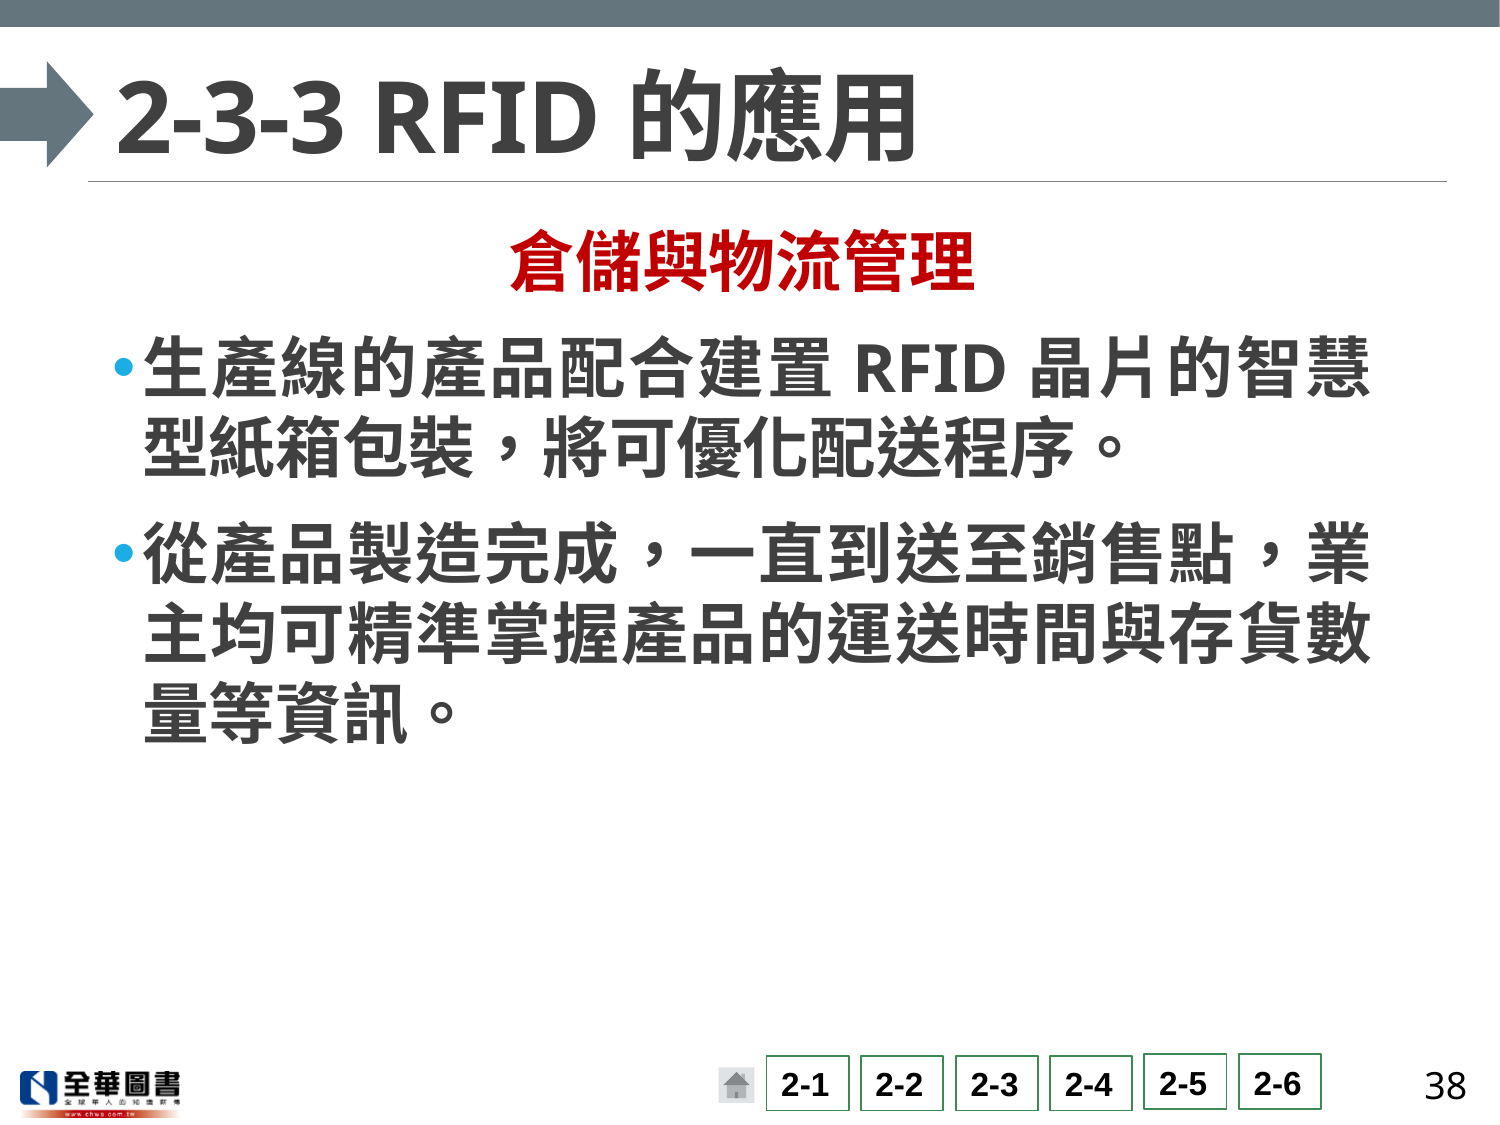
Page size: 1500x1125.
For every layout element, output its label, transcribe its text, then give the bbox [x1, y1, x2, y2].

title 2-3-3 RFID的應用 [100, 47, 1447, 182]
picture [20, 1071, 180, 1118]
list 倉儲與物流管理 生產線的產品配合建置RFID晶片的智慧型紙箱包裝，將可優化配送程序。 從產品製造完成，一直到送至銷售點，業主均可精準掌握產品的運送時間與存貨數量等資訊。 [112, 212, 1373, 1024]
slide_number 38 [1320, 1057, 1483, 1118]
